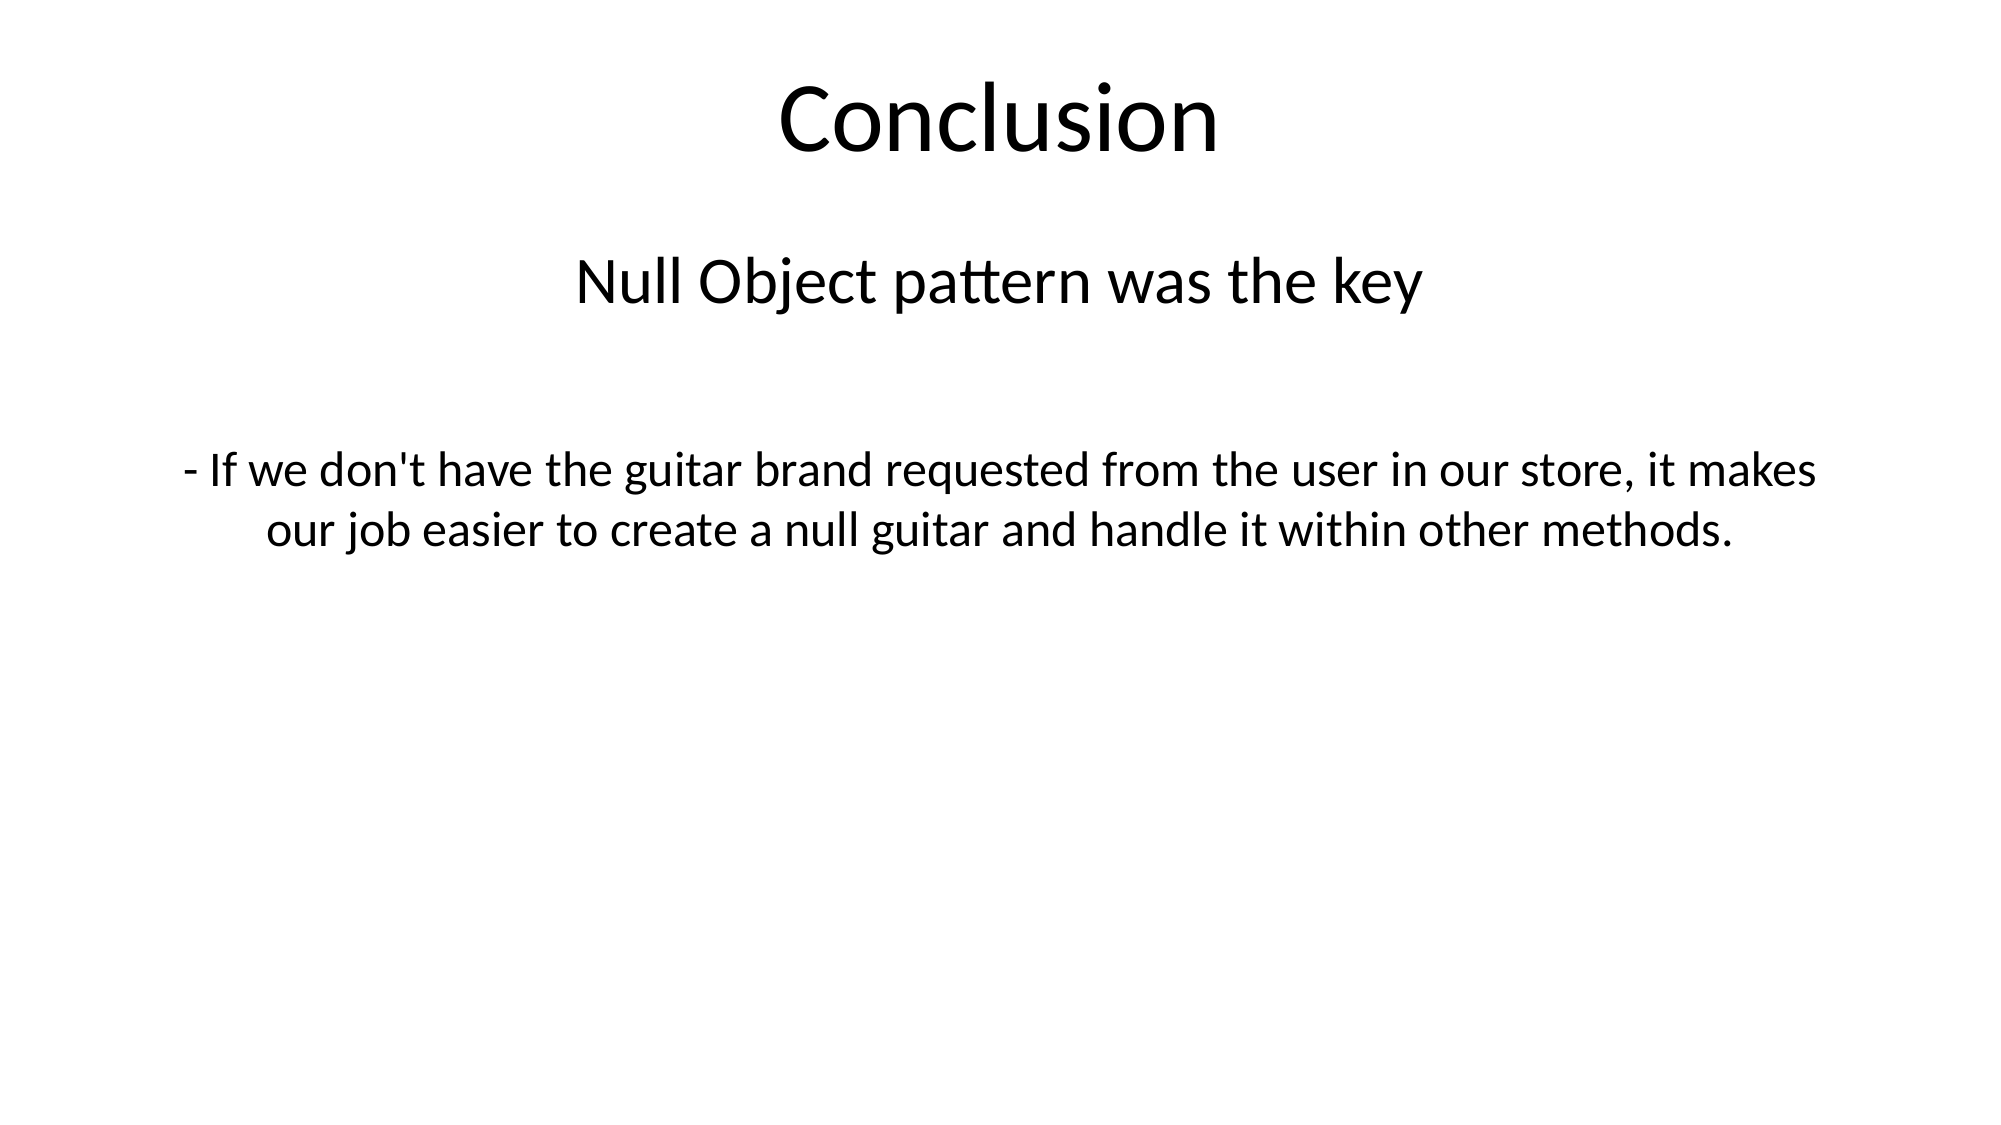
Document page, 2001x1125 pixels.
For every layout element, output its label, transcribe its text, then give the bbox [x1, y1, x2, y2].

text_box Null Object pattern was the key - If we don't have the guitar brand requested from the user in our store, it makes our job easier to create a null guitar and handle it within other methods. [152, 229, 1848, 564]
text_box Conclusion [621, 43, 1378, 179]
